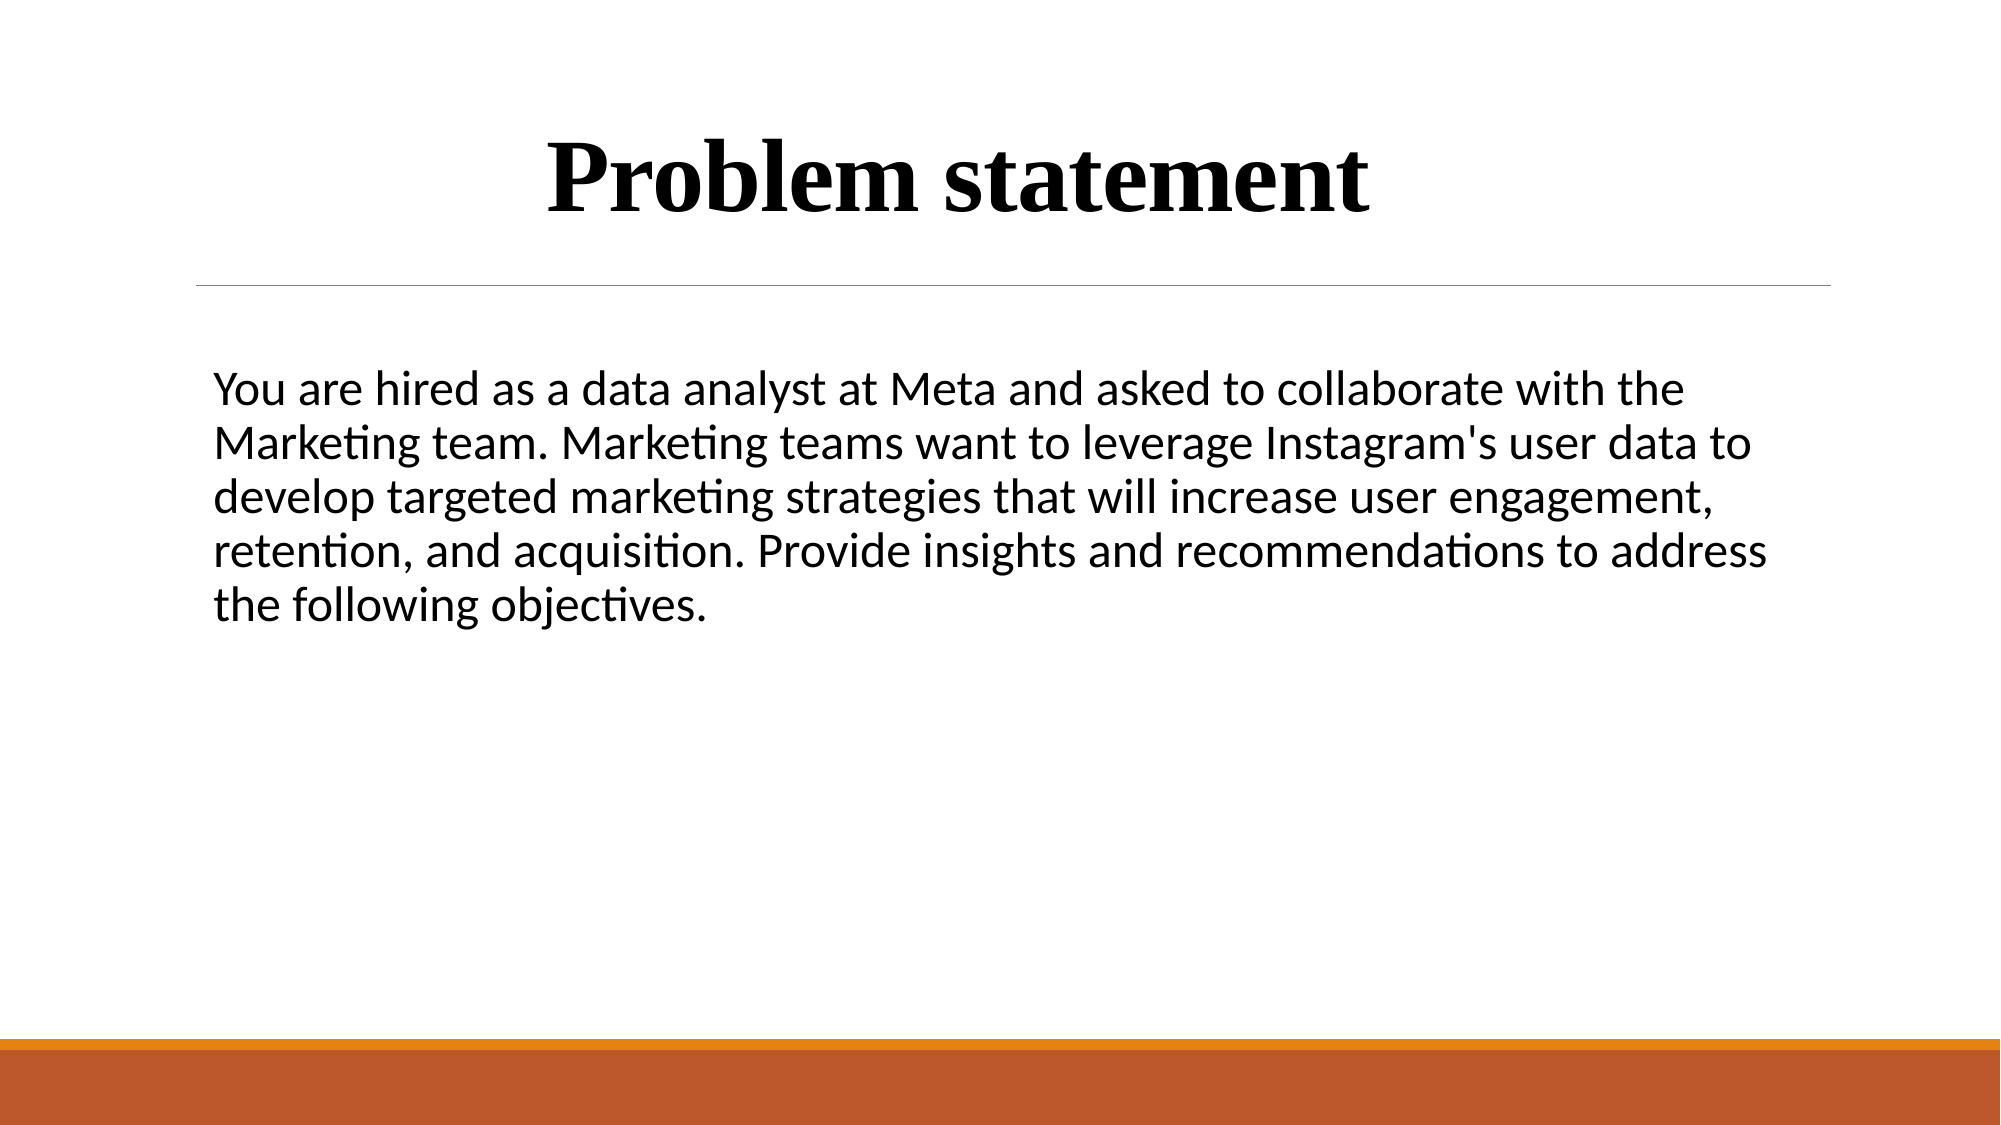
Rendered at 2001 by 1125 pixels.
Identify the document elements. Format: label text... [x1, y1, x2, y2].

list You are hired as a data analyst at Meta and asked to collaborate with the Marketing team. Marketing teams want to leverage Instagram's user data to develop targeted marketing strategies that will increase user engagement, retention, and acquisition. Provide insights and recommendations to address the following objectives. [198, 354, 1844, 750]
title Problem statement [270, 34, 1671, 241]
